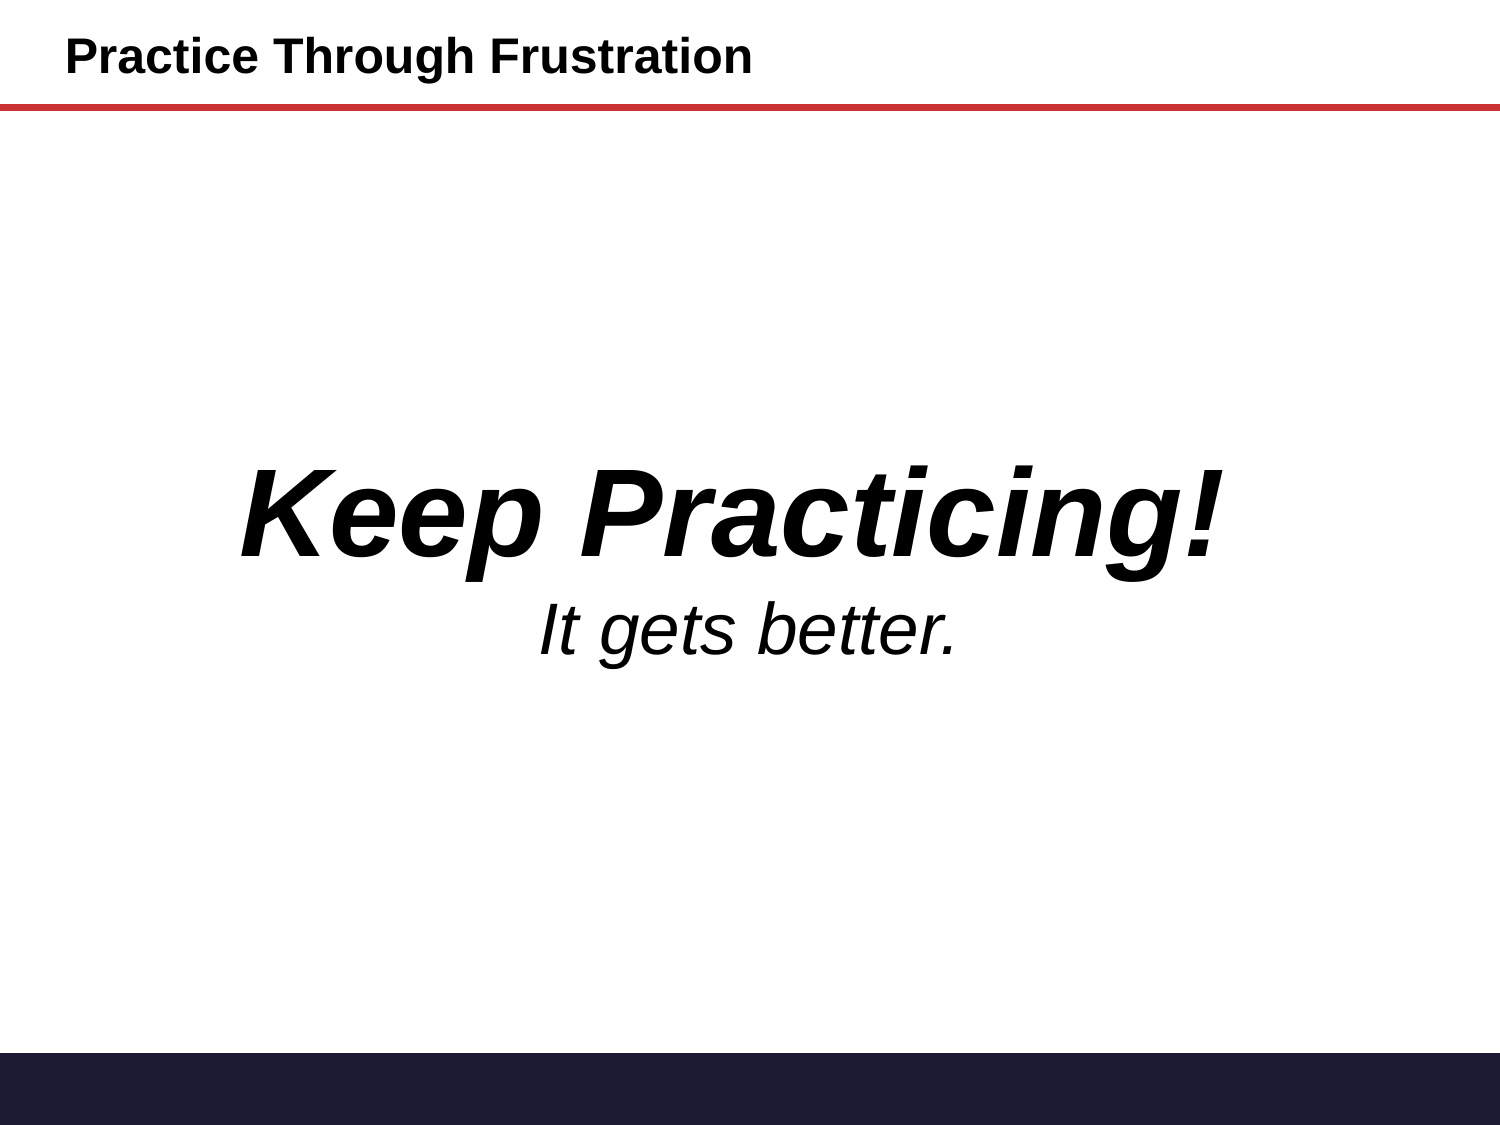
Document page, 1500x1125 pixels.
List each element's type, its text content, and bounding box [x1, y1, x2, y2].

text_box Practice Through Frustration [50, 0, 948, 108]
text_box Keep Practicing! It gets better. [49, 424, 1450, 675]
